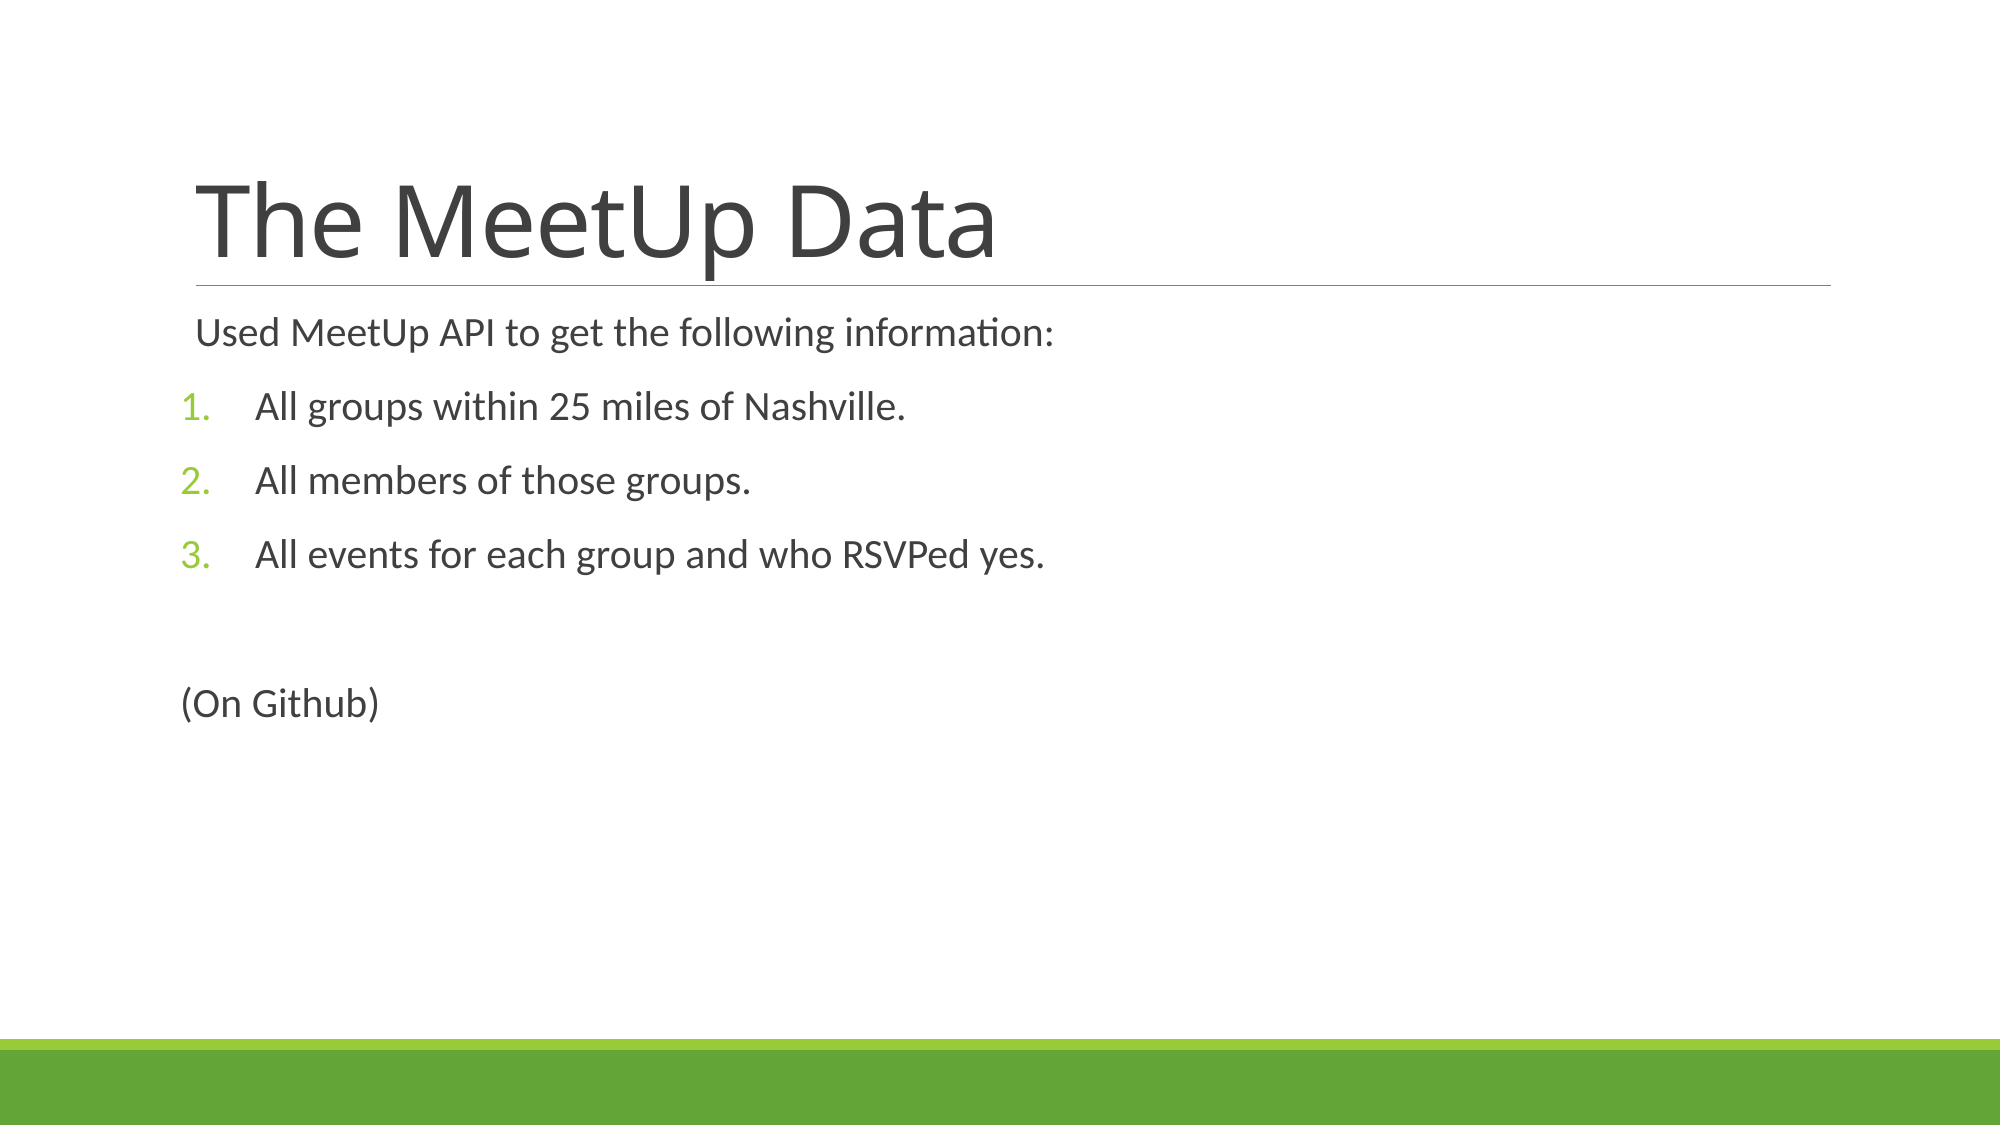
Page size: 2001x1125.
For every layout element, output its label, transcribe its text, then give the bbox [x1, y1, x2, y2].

list Used MeetUp API to get the following information: All groups within 25 miles of Nashville. All members of those groups. All events for each group and who RSVPed yes. (On Github) [180, 302, 1830, 963]
title The MeetUp Data [180, 47, 1830, 285]
